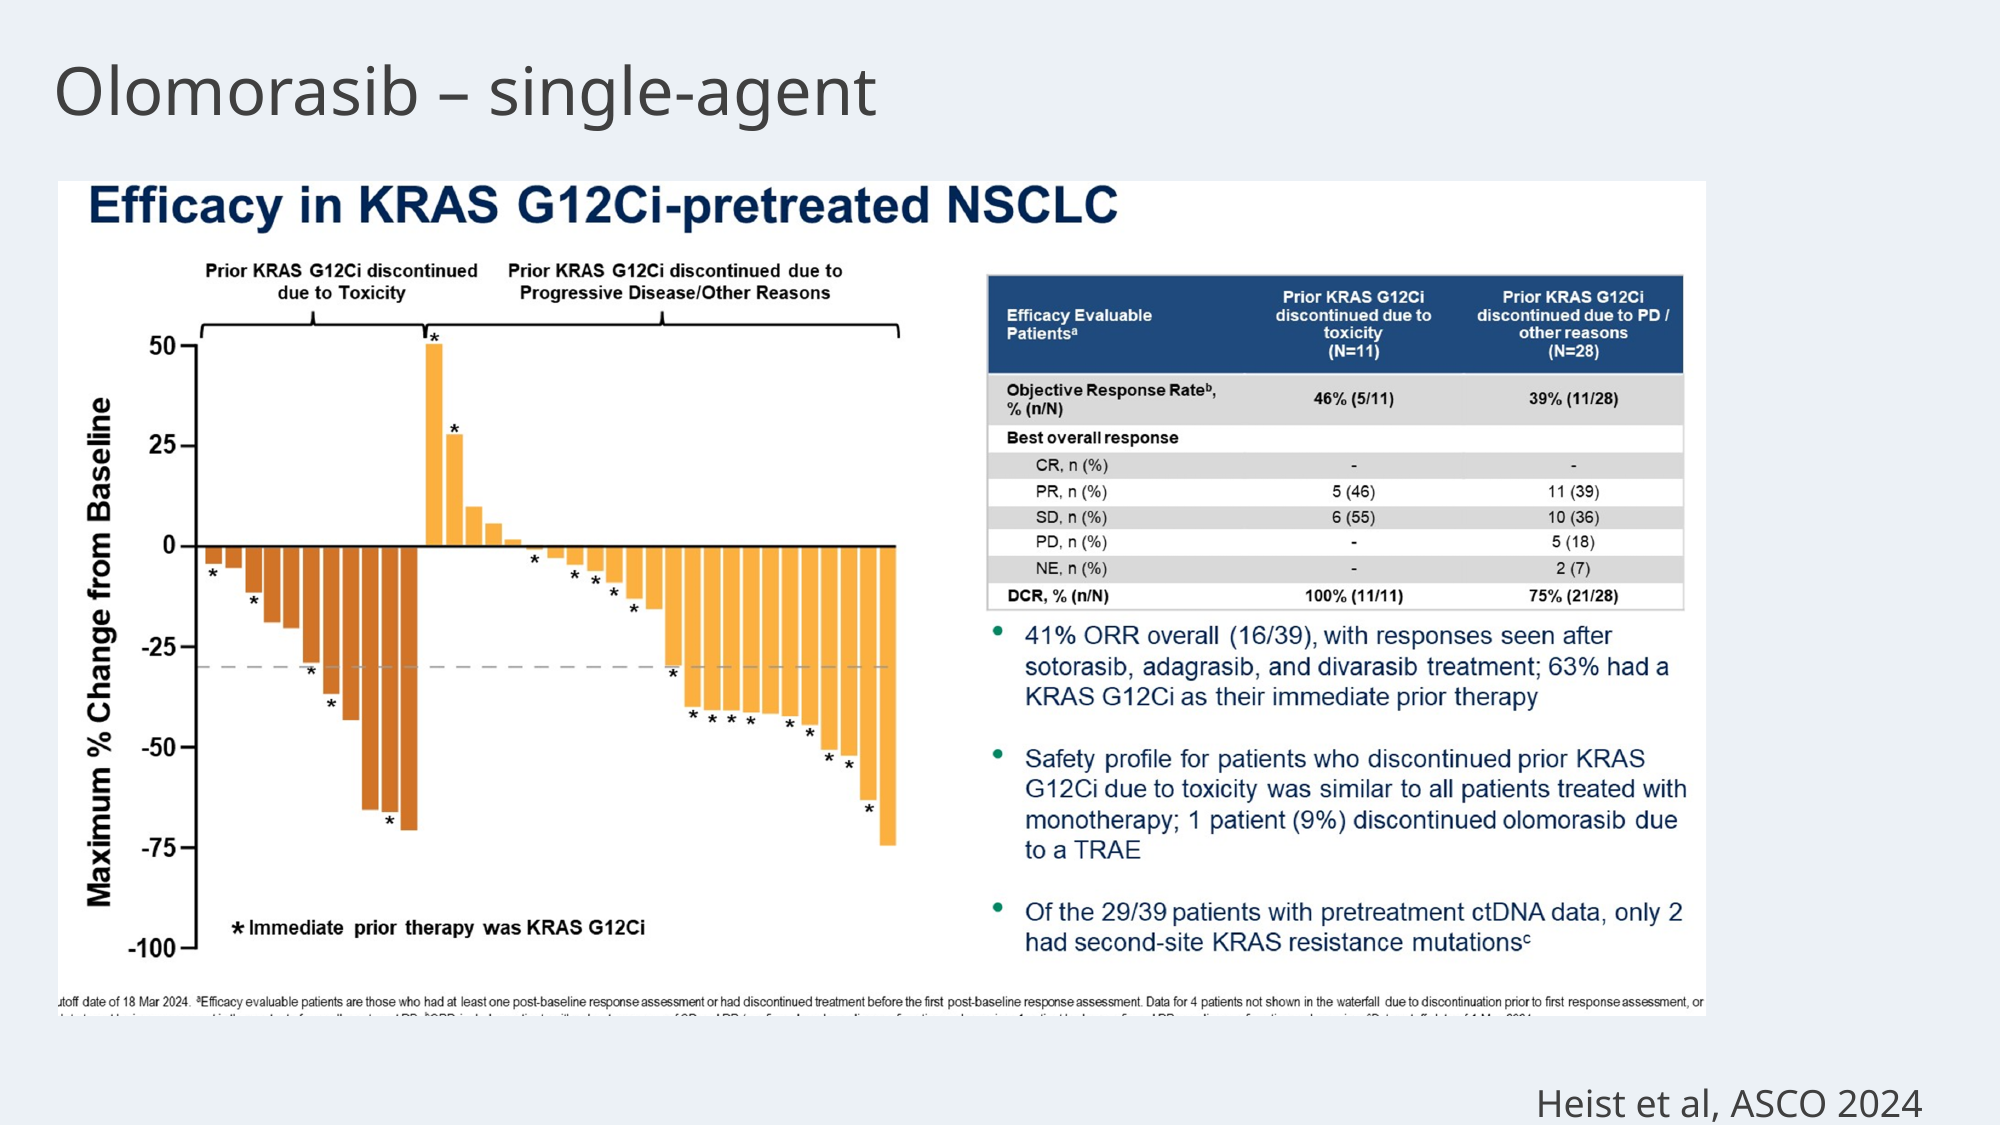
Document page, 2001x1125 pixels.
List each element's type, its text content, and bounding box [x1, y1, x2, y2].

text_box Olomorasib – single-agent [39, 50, 1870, 124]
text_box Heist et al, ASCO 2024 [1521, 1072, 1939, 1125]
picture [58, 181, 1707, 1016]
